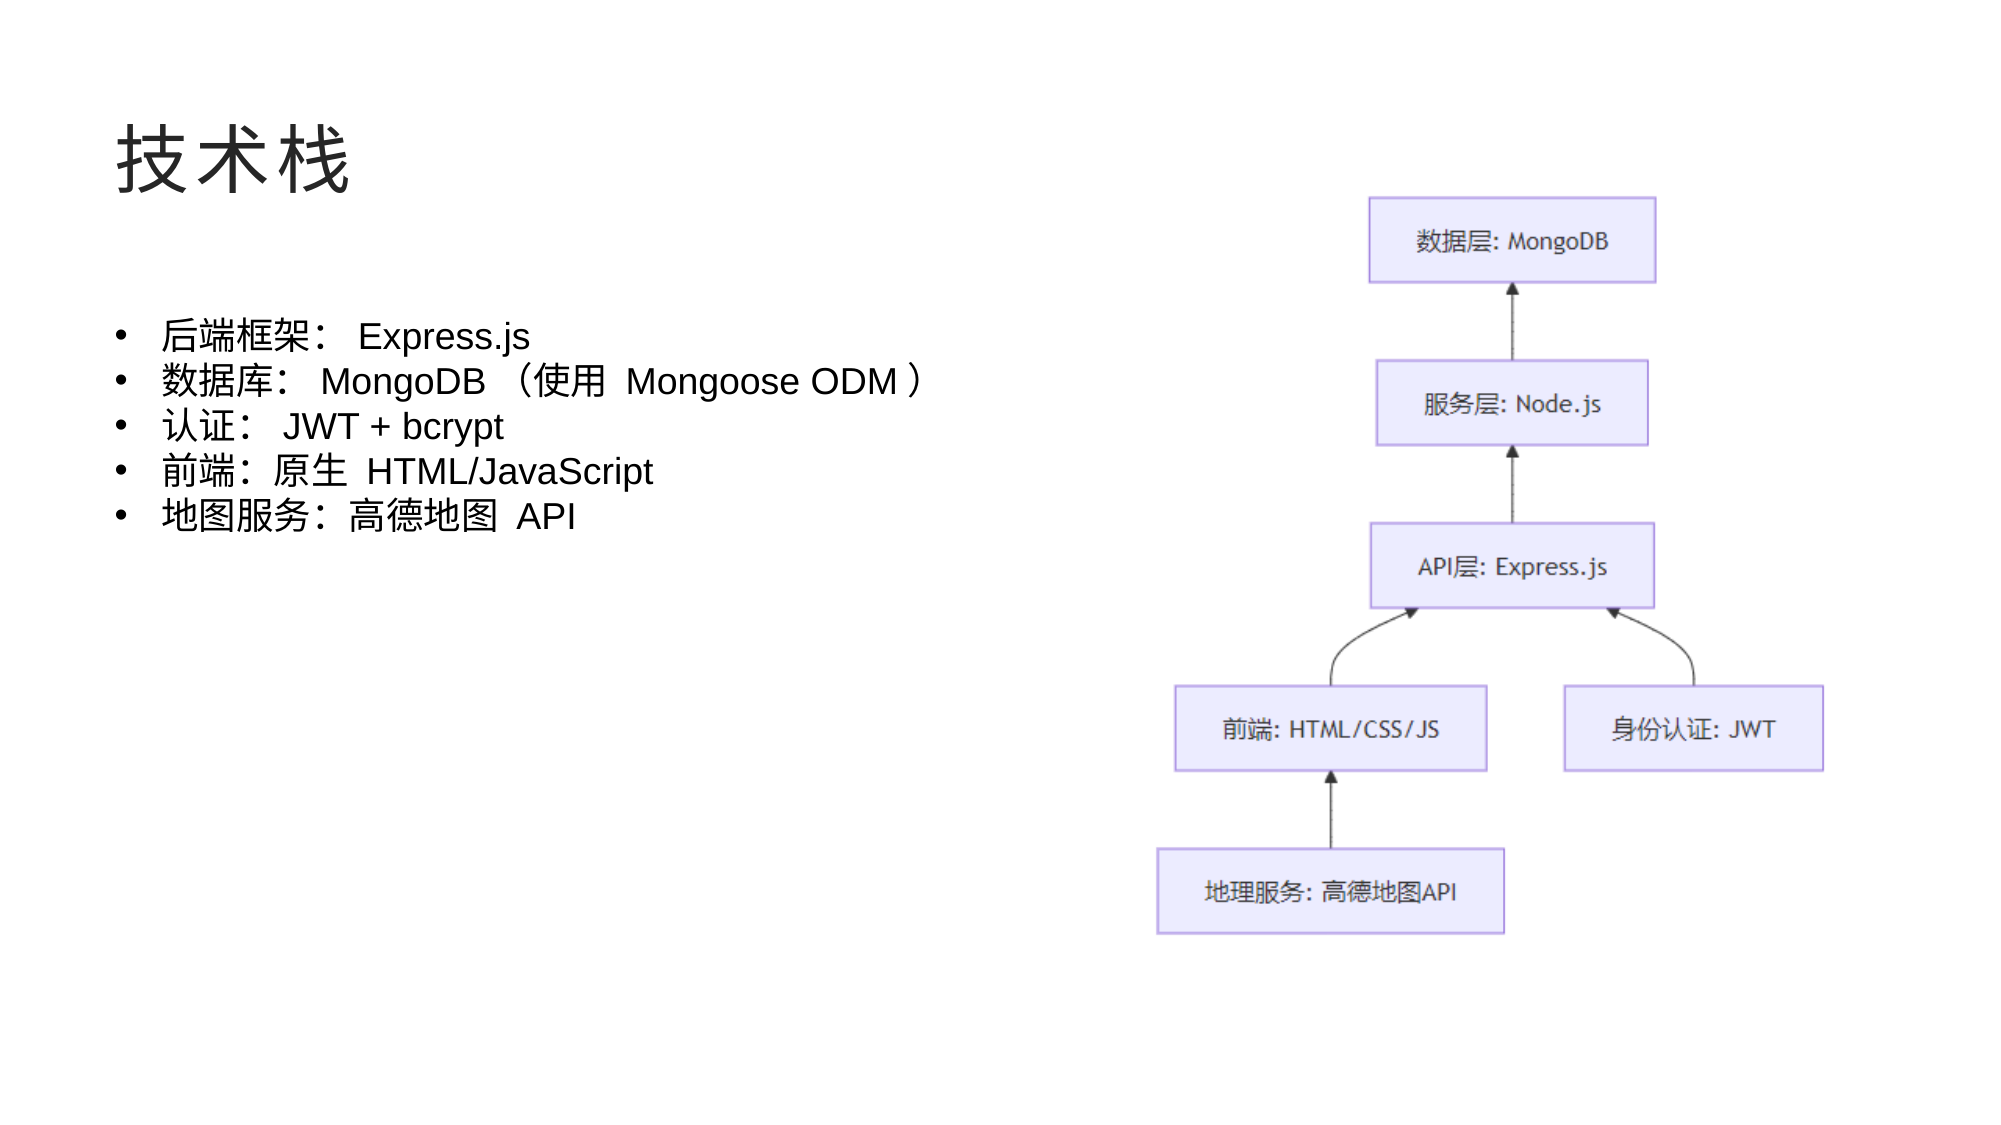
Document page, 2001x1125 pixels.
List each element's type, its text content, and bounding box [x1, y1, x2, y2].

title 技术栈 [99, 99, 1900, 216]
text_box 后端框架：Express.js 数据库：MongoDB（使用 Mongoose ODM） 认证：JWT + bcrypt 前端：原生 HTML/JavaScript 地图服务：高德地图 API [99, 304, 1022, 545]
picture [1133, 173, 1854, 989]
